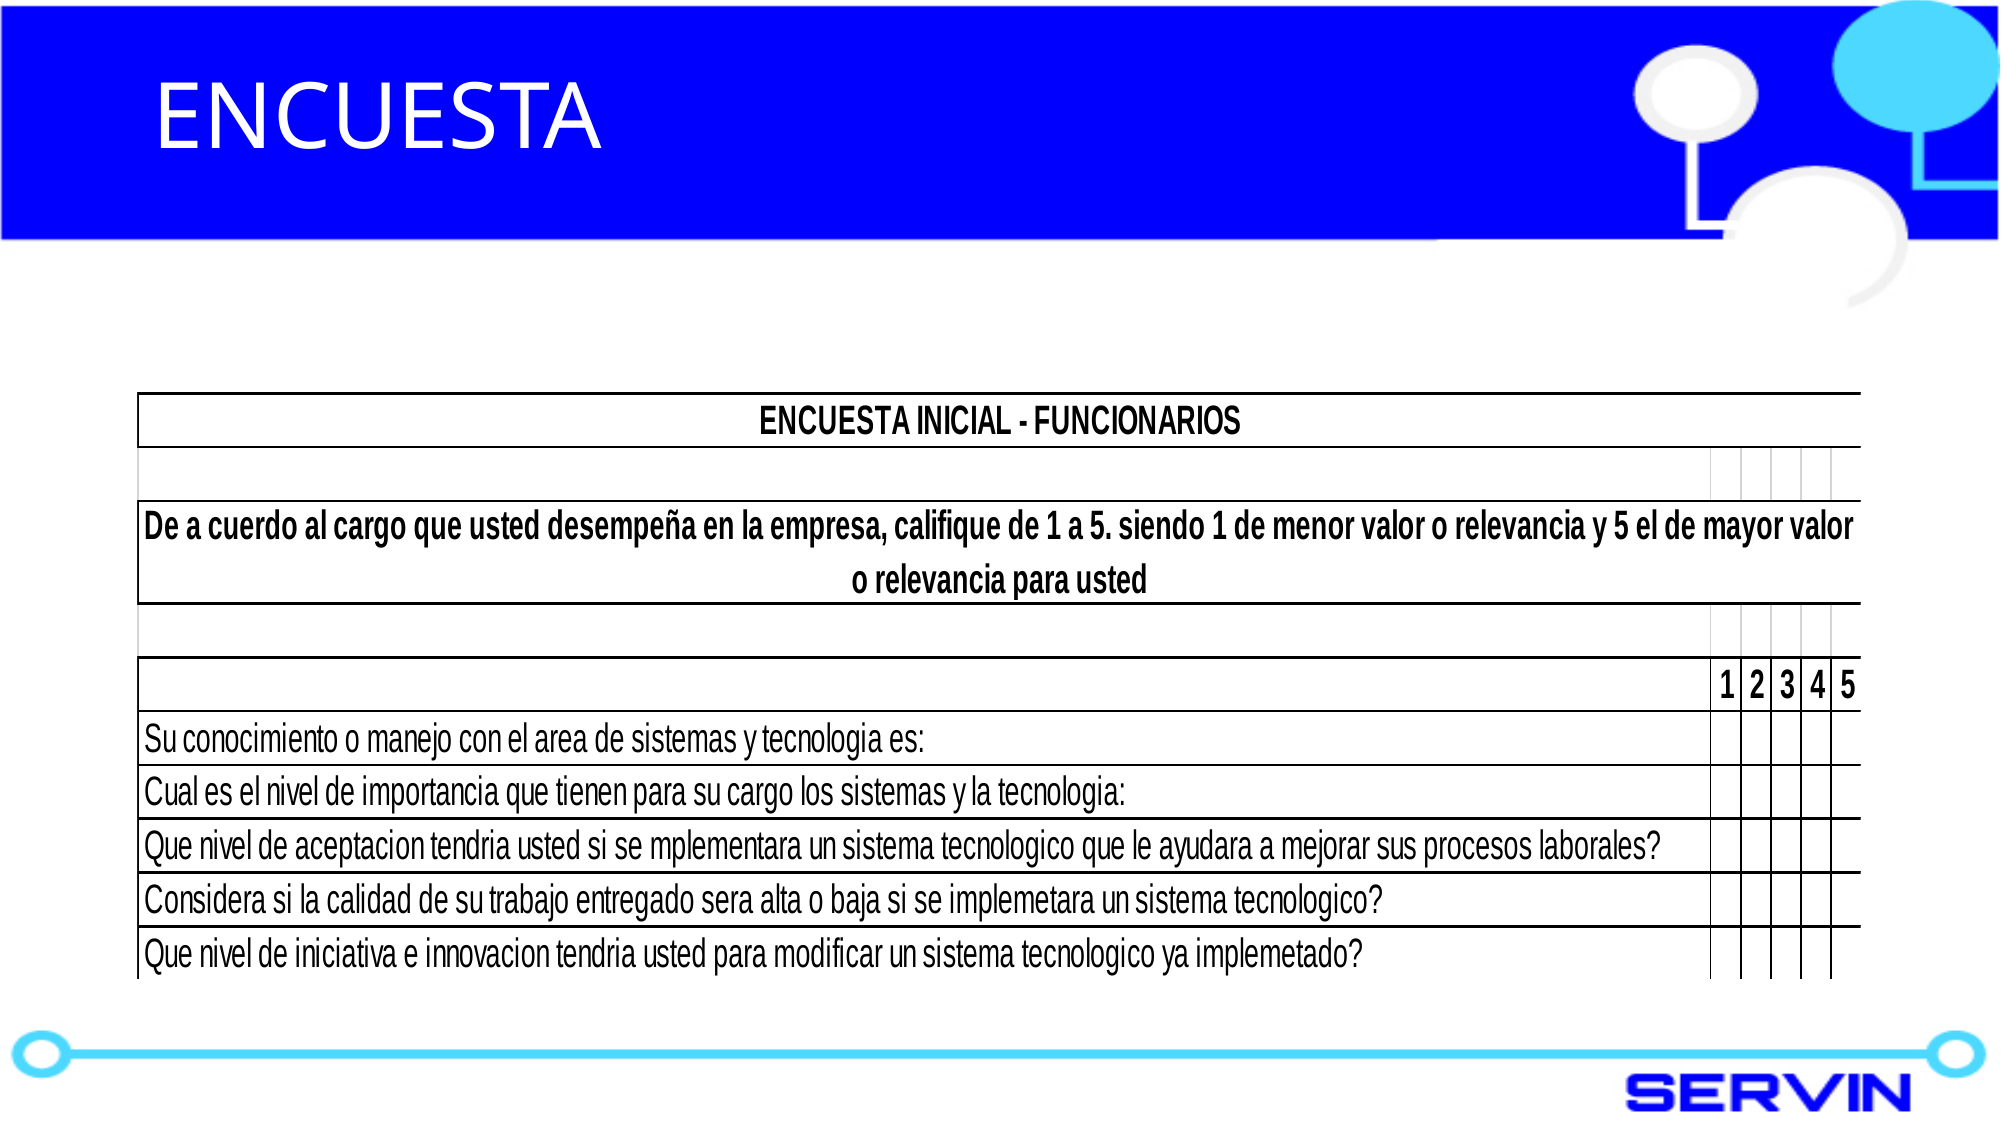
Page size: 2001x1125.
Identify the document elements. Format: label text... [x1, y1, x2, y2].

picture [0, 0, 2001, 1125]
title ENCUESTA [137, 0, 1625, 238]
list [137, 392, 1863, 982]
